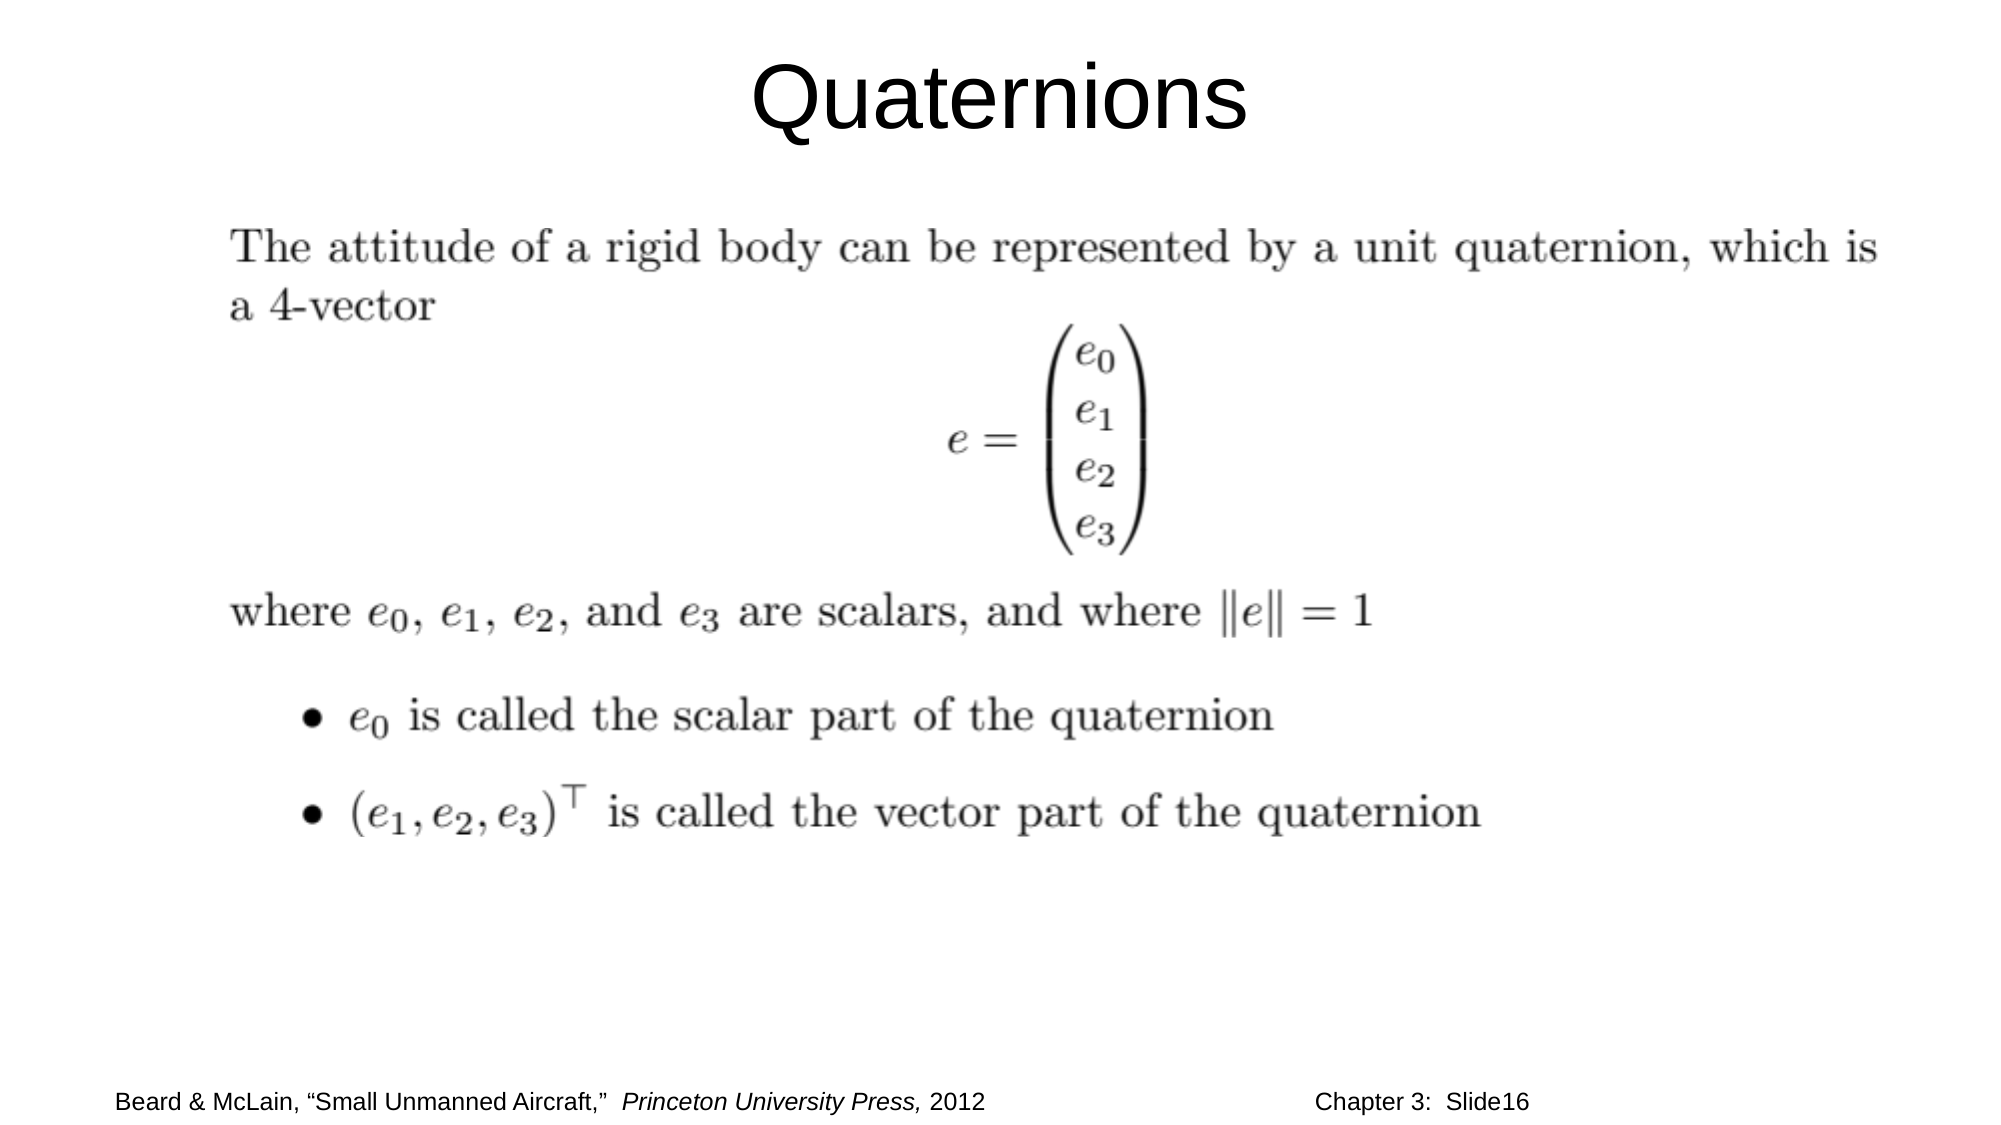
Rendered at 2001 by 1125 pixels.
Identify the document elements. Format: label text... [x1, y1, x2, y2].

picture [187, 227, 1918, 837]
title Quaternions [324, 28, 1676, 156]
